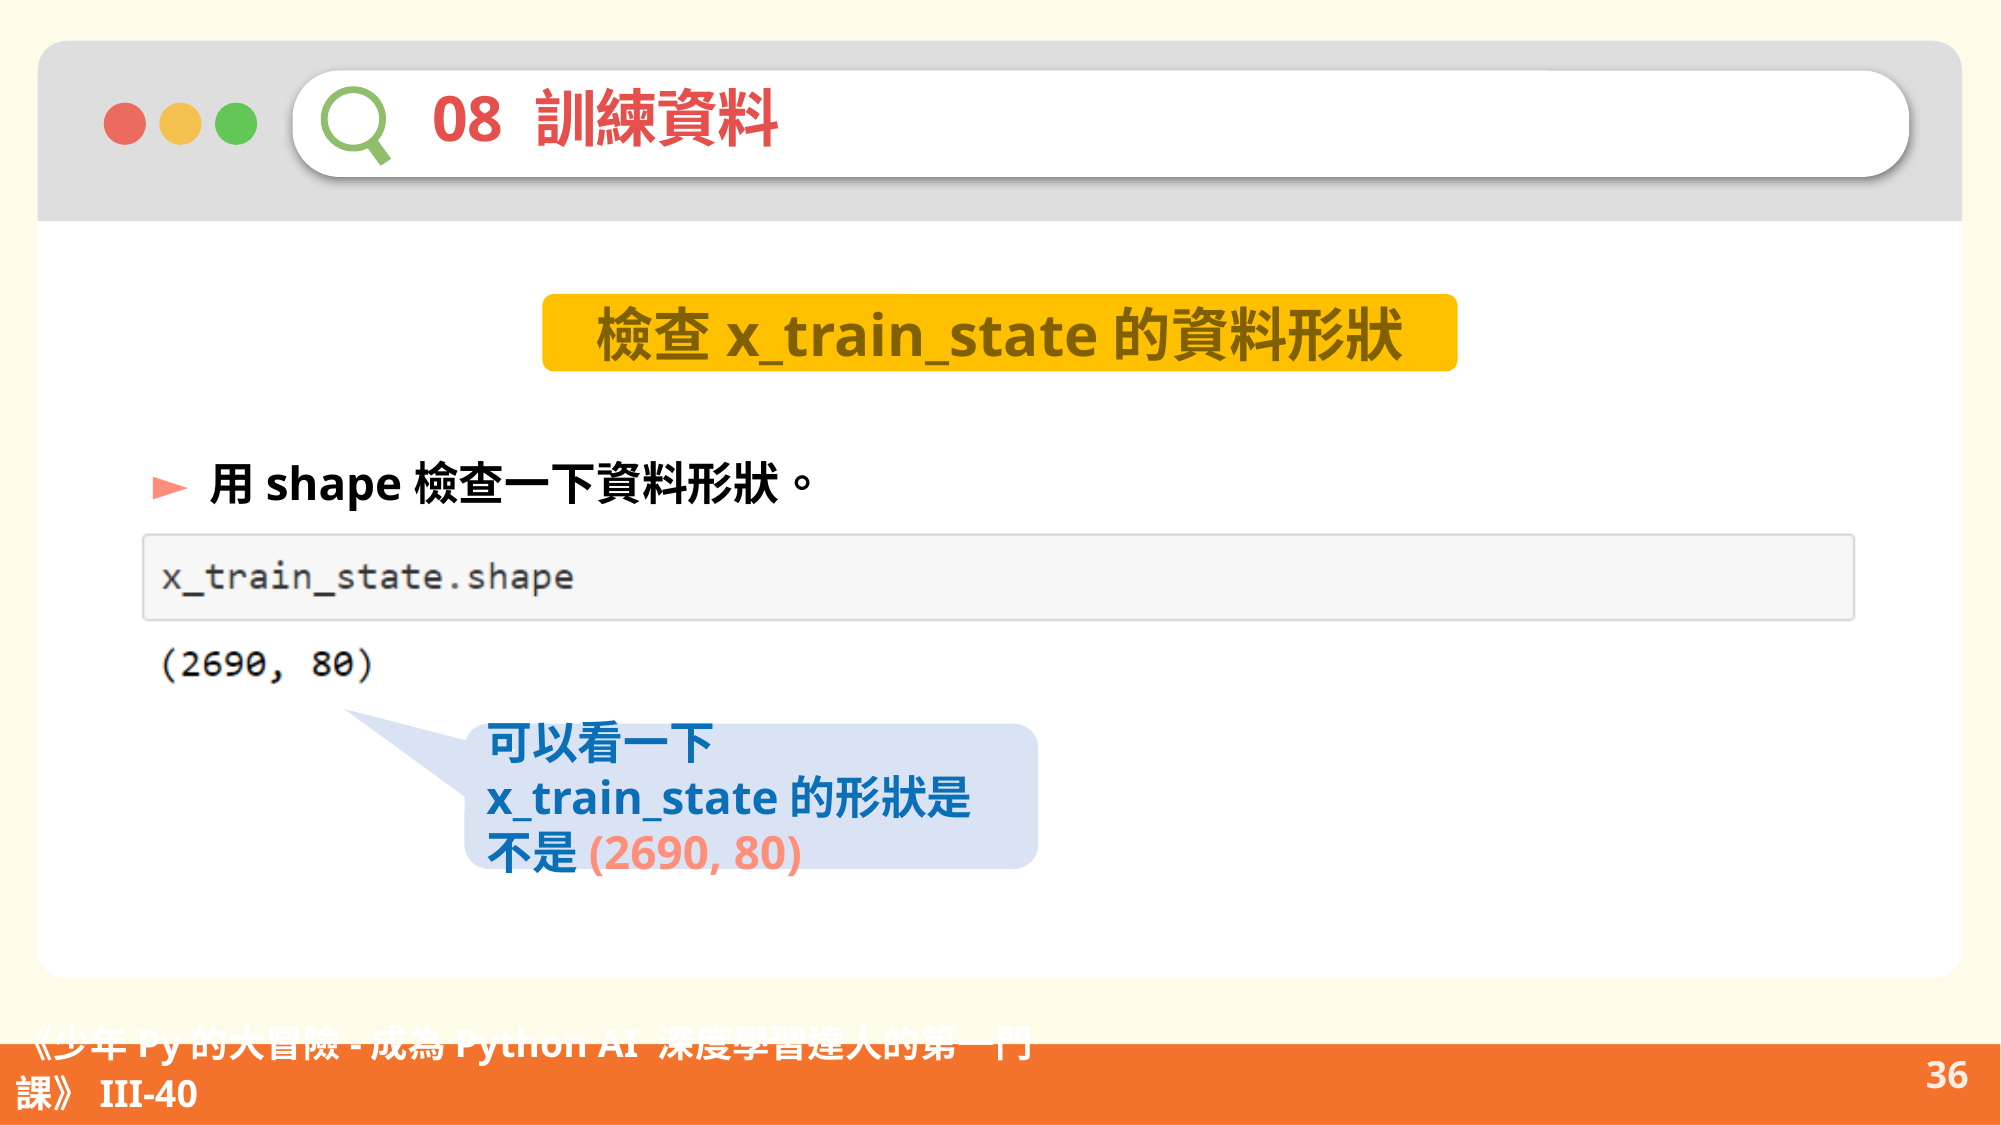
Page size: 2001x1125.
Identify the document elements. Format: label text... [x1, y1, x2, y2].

text_box 檢查x_train_state的資料形狀 [542, 293, 1458, 372]
text_box 用shape檢查一下資料形狀。 [66, 443, 1842, 522]
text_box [334, 713, 1039, 870]
slide_number 36 [1915, 1047, 1979, 1111]
picture [137, 519, 1863, 686]
list 08 訓練資料 [423, 84, 1874, 163]
